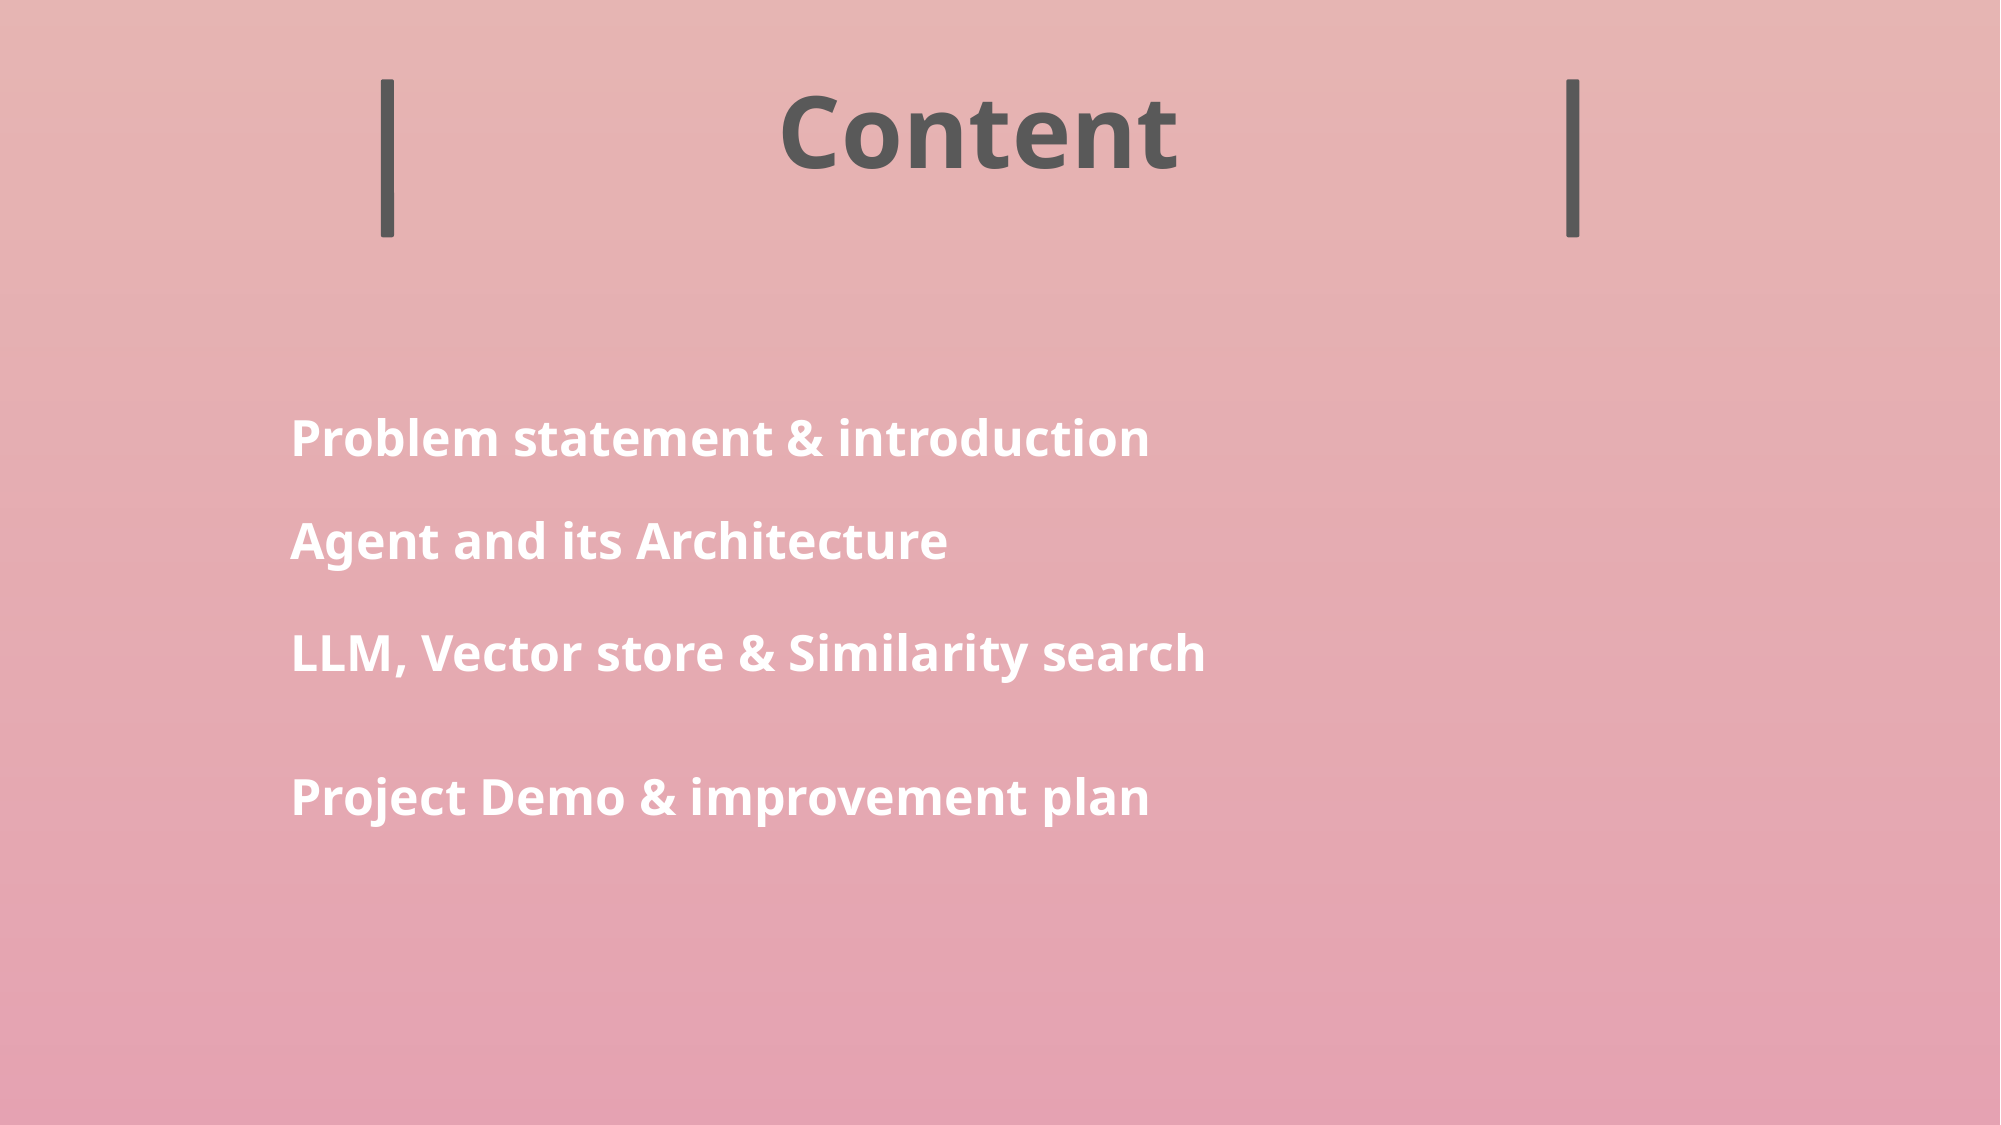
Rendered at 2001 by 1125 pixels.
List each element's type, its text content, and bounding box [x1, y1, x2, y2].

text_box [1565, 78, 1581, 239]
text_box Project Demo & improvement plan [275, 757, 1349, 833]
text_box [0, 0, 2000, 1125]
text_box [379, 80, 396, 239]
text_box Content [380, 60, 1578, 196]
text_box LLM, Vector store & Similarity search [275, 614, 1349, 690]
text_box Agent and its Architecture [275, 502, 1349, 578]
text_box Problem statement & introduction [275, 399, 1349, 475]
